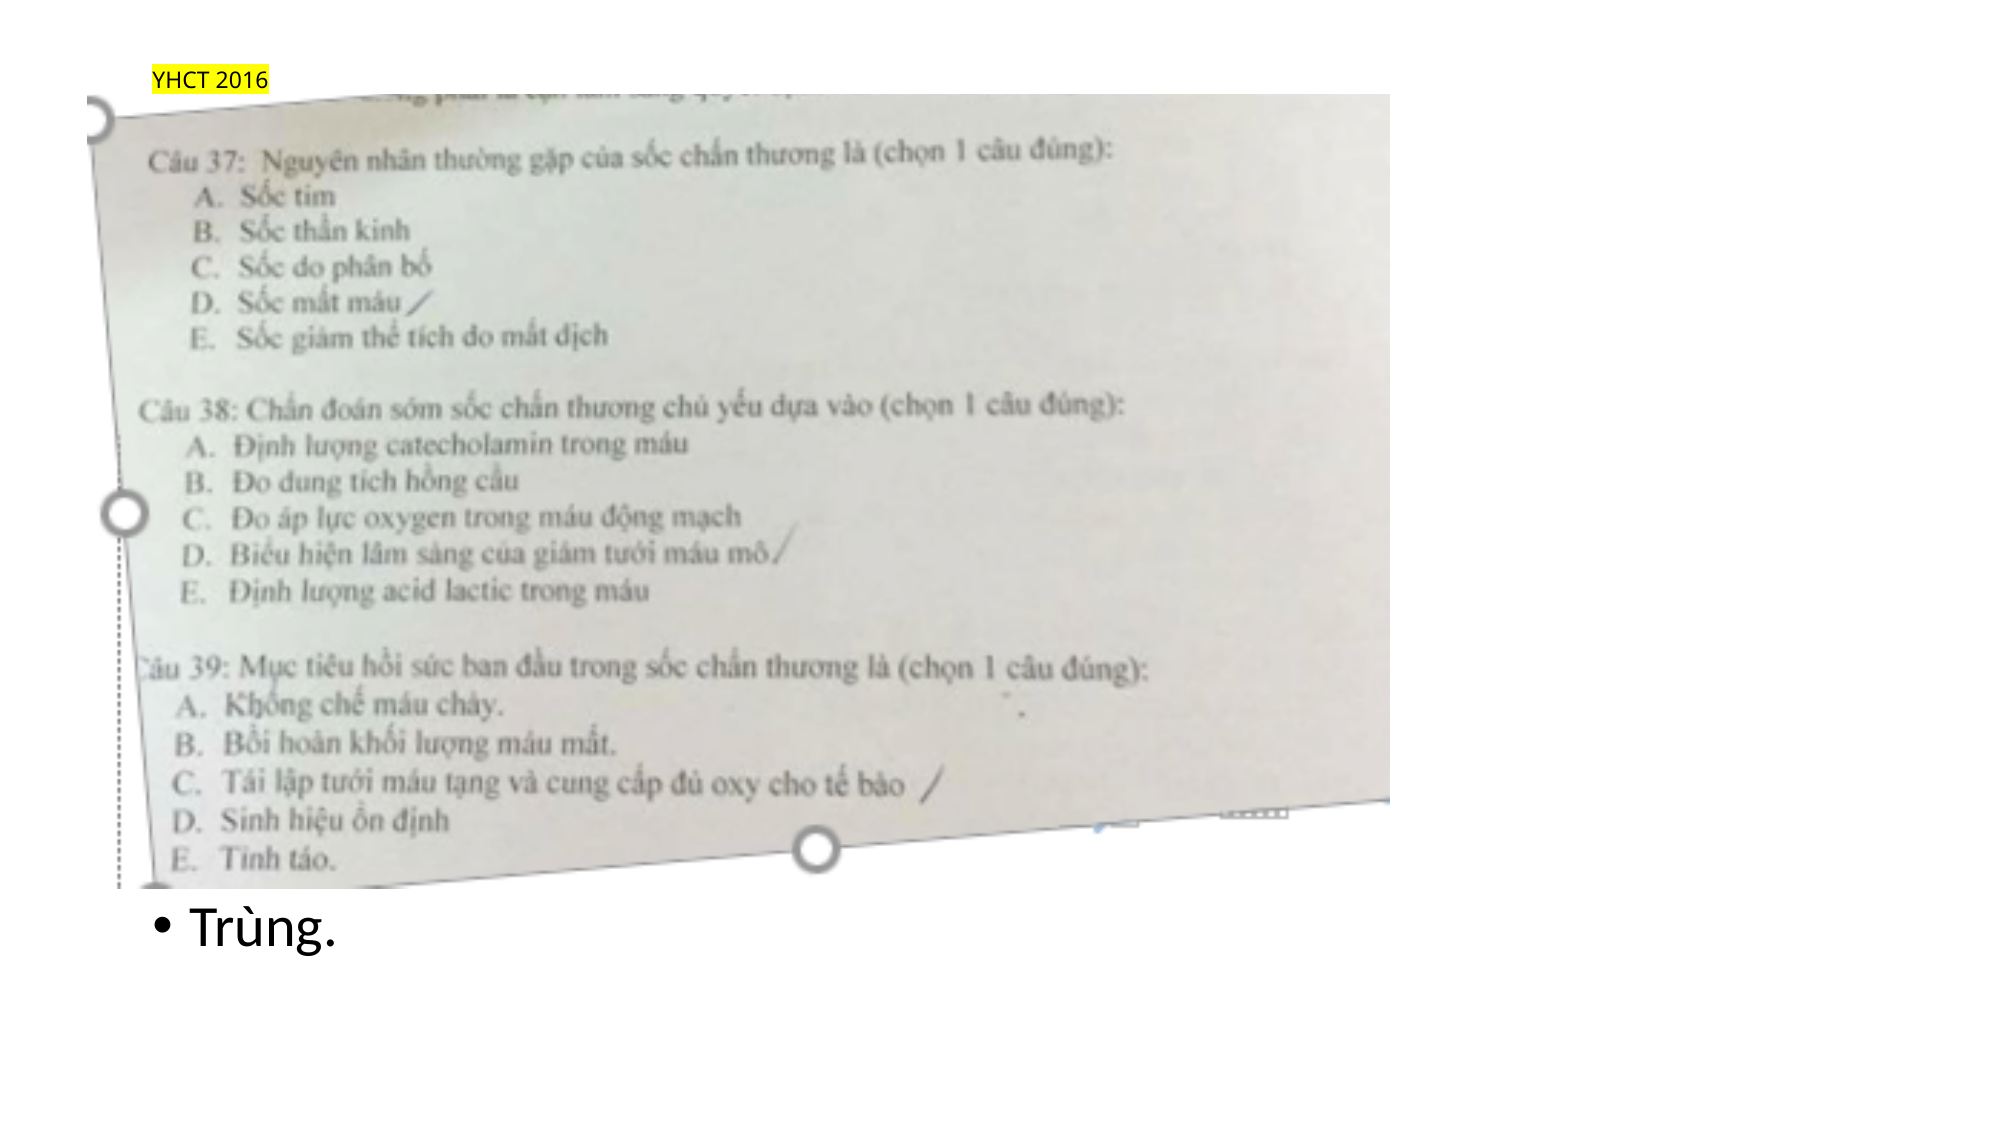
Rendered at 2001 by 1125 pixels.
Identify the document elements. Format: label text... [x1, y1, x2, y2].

title YHCT 2016 [137, 59, 1863, 129]
picture [87, 94, 1390, 889]
list Trùng. [137, 889, 1863, 1125]
